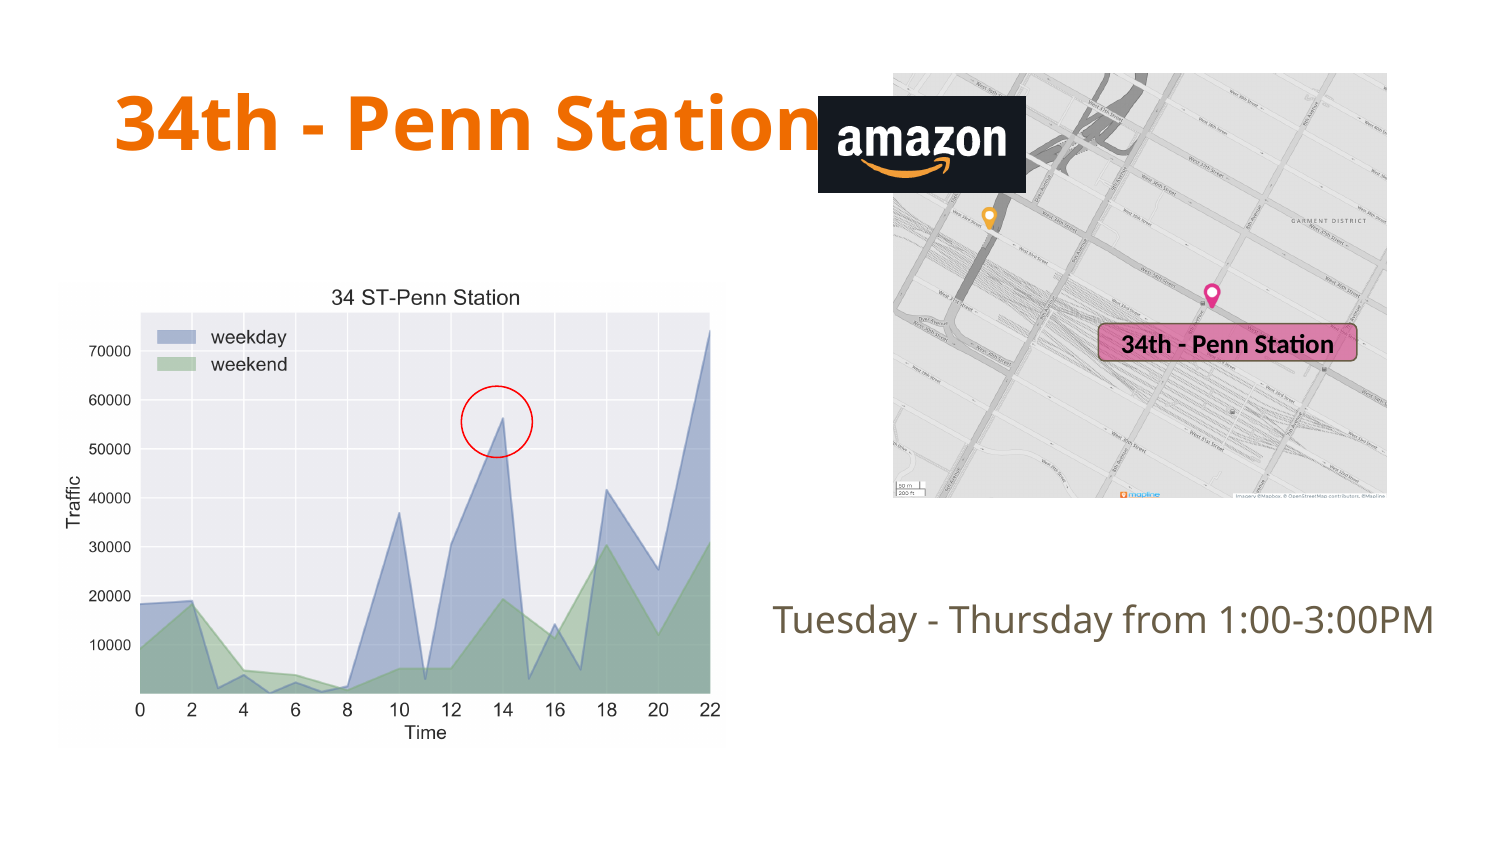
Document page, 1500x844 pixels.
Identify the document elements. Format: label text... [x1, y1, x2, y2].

list Tuesday - Thursday from 1:00-3:00PM [761, 595, 1460, 768]
picture [818, 73, 1388, 498]
title 34th - Penn Station [103, 44, 1397, 208]
picture [57, 282, 726, 749]
